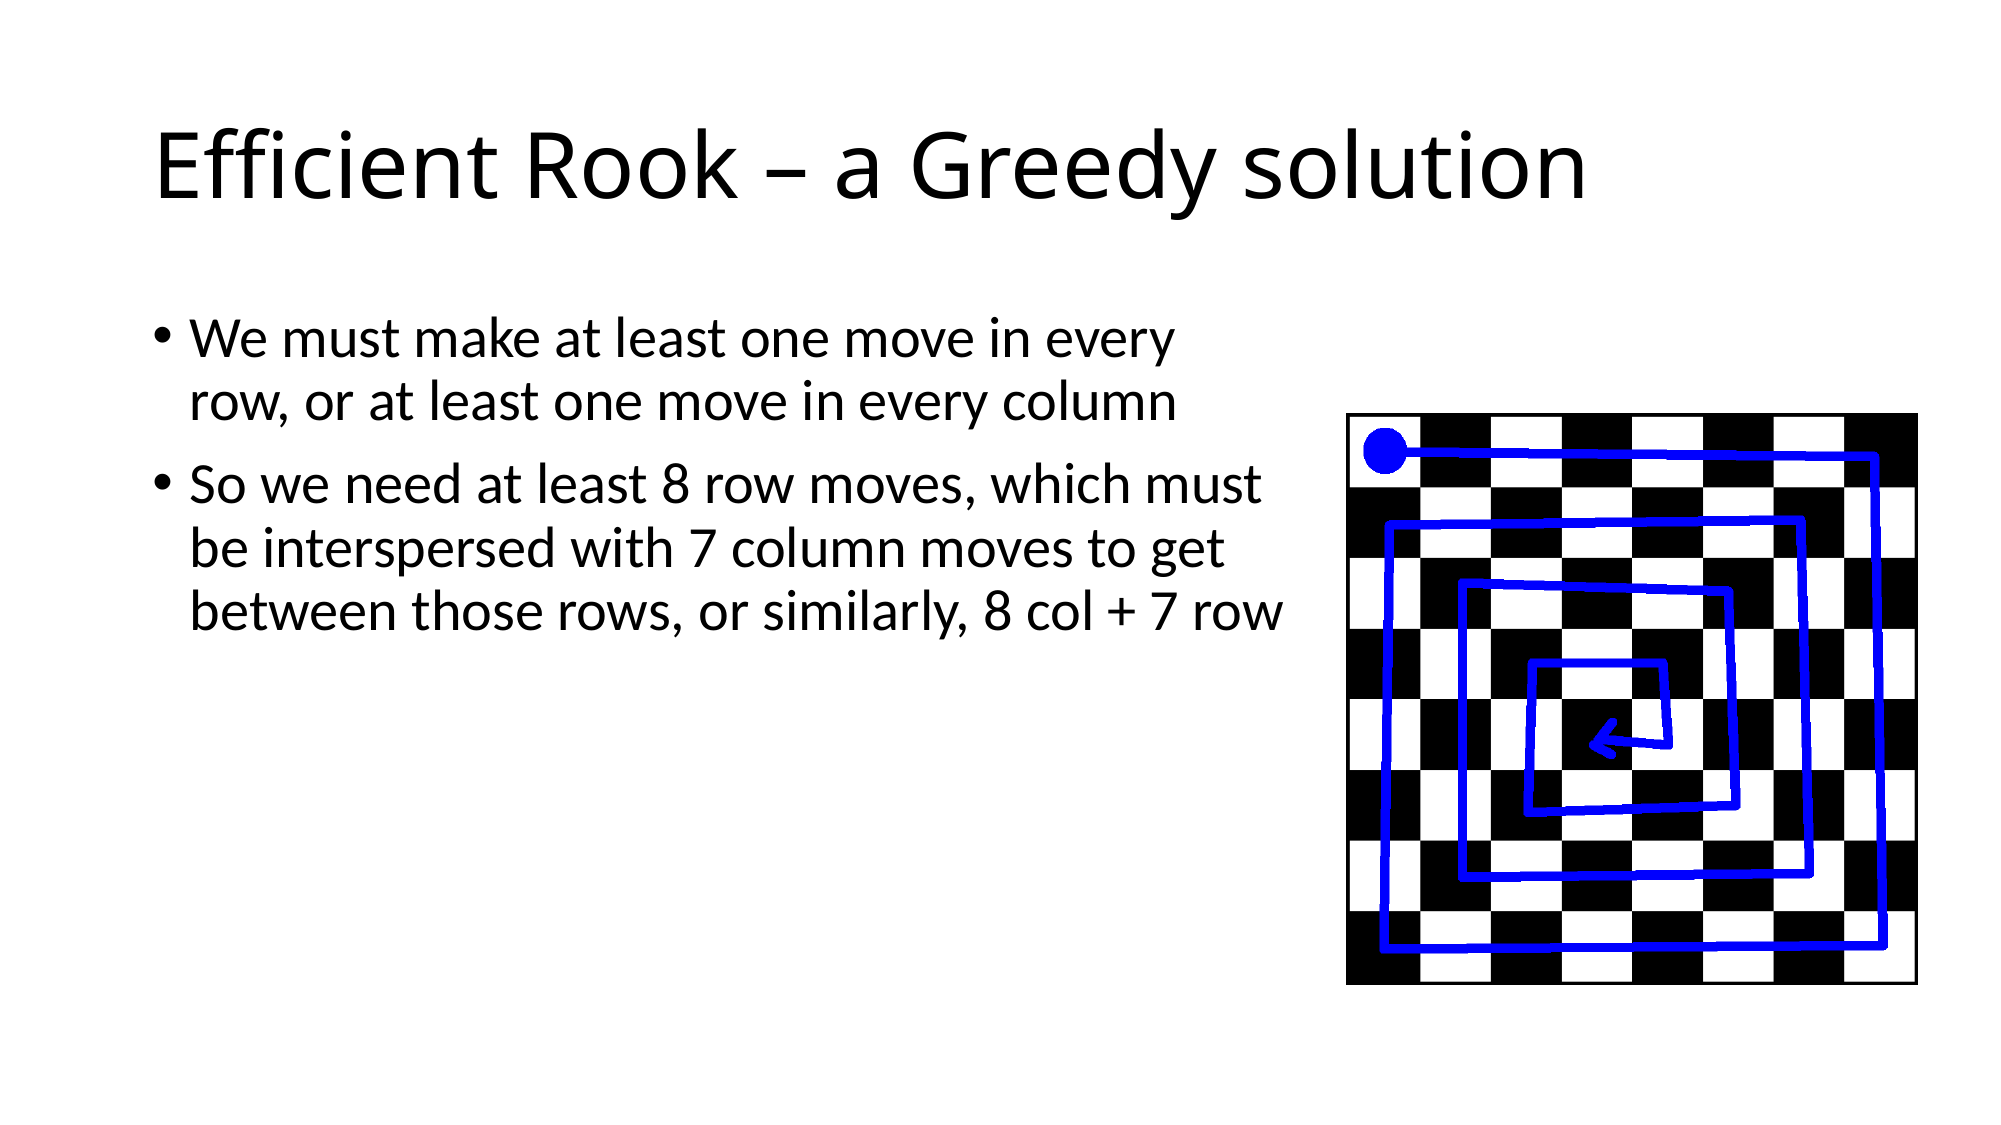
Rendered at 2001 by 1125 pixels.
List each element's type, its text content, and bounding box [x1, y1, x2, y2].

title Efficient Rook – a Greedy solution [137, 59, 1863, 278]
picture [1346, 413, 1918, 985]
list We must make at least one move in every row, or at least one move in every column So we need at least 8 row moves, which must be interspersed with 7 column moves to get between those rows, or similarly, 8 col + 7 row [137, 299, 1863, 1014]
